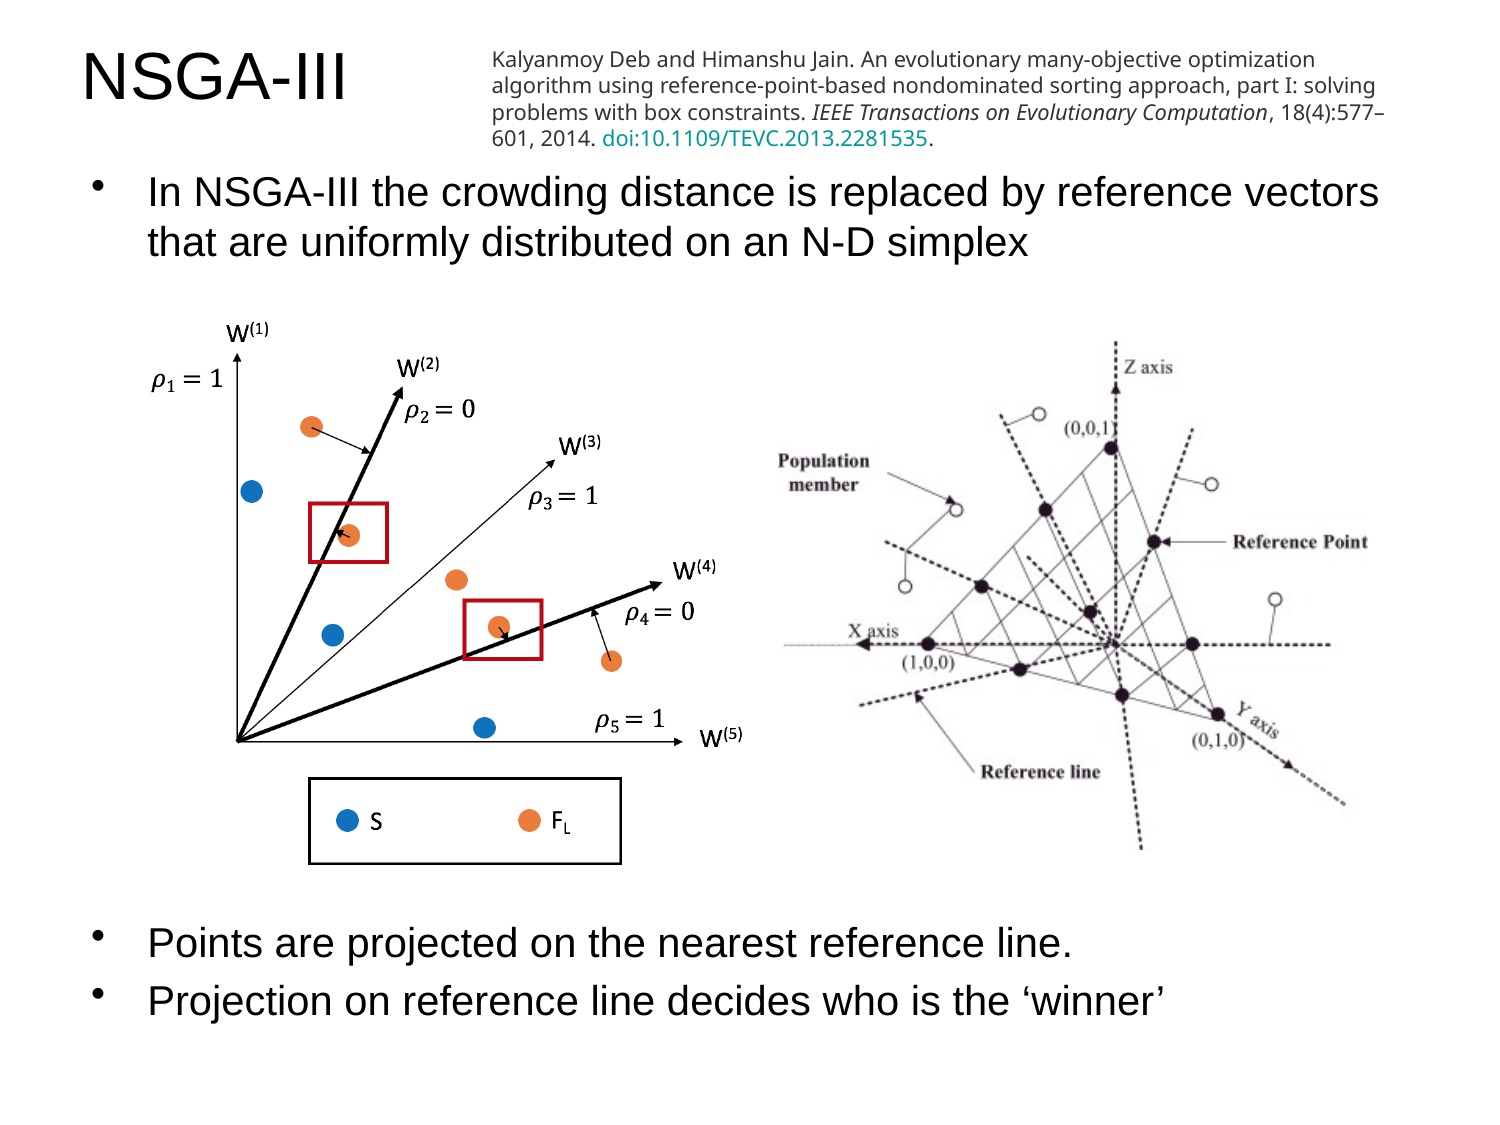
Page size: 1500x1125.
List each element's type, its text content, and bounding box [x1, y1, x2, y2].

text_box Kalyanmoy Deb and Himanshu Jain. An evolutionary many-objective optimization algorithm using reference-point-based nondominated sorting approach, part I: solving problems with box constraints. IEEE Transactions on Evolutionary Computation, 18(4):577–601, 2014. doi:10.1109/TEVC.2013.2281535. [476, 38, 1415, 162]
title NSGA-III [0, 0, 966, 167]
picture [778, 341, 1368, 851]
list In NSGA-III the crowding distance is replaced by reference vectors that are uniformly distributed on an N-D simplex Points are projected on the nearest reference line. Projection on reference line decides who is the ‘winner’ [76, 157, 1427, 901]
picture [131, 296, 761, 882]
